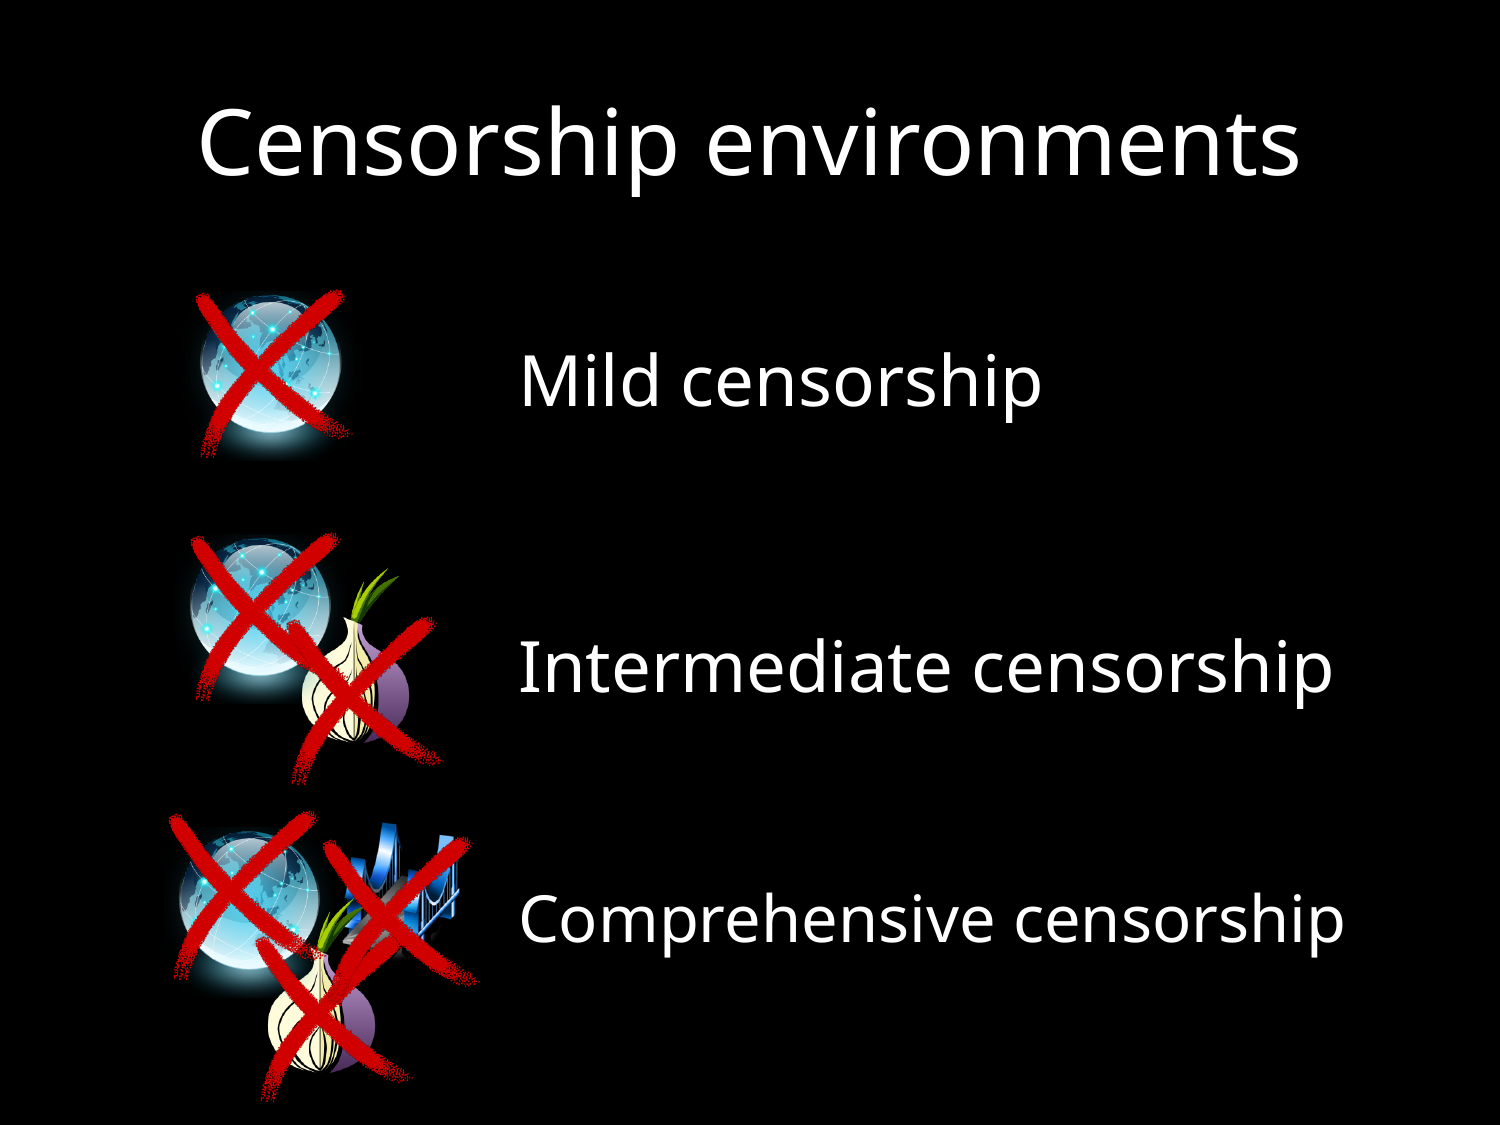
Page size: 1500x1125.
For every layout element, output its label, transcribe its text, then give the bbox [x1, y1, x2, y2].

picture [153, 806, 483, 1106]
text_box Intermediate censorship [503, 614, 1468, 753]
text_box Comprehensive censorship [503, 869, 1468, 1008]
picture [179, 285, 356, 461]
title Censorship environments [75, 45, 1425, 233]
picture [174, 528, 447, 789]
list Mild censorship [503, 328, 1468, 467]
